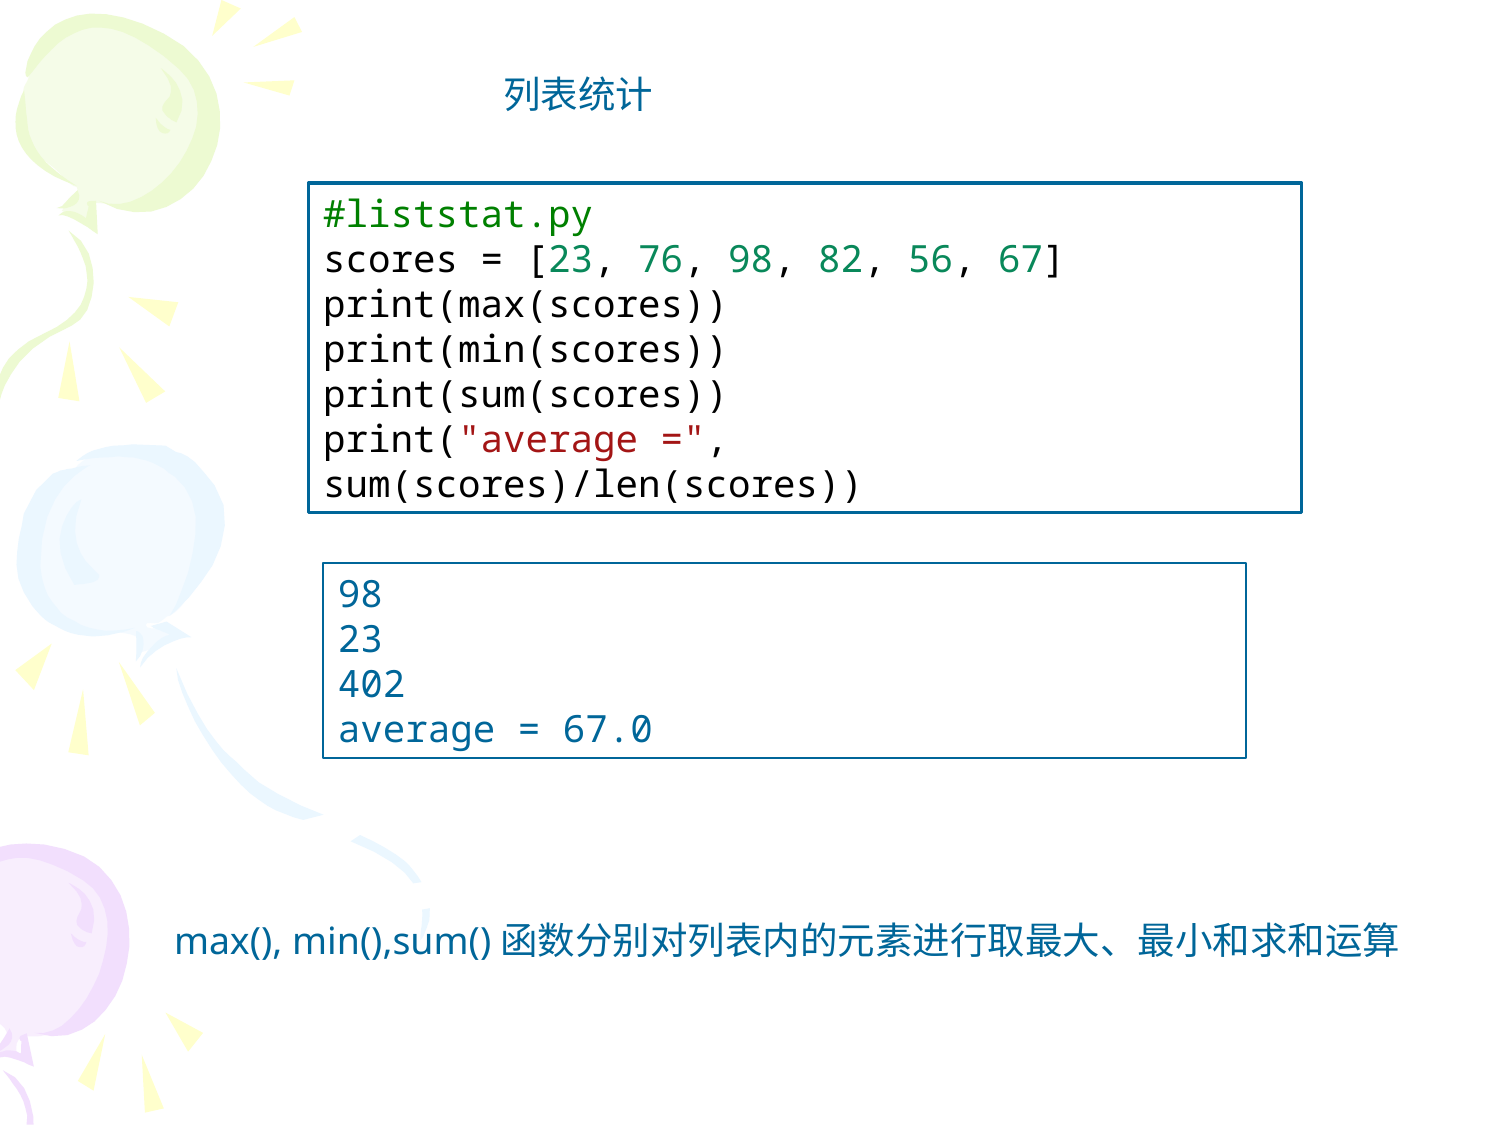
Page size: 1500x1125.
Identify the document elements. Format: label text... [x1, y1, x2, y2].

text_box 98 23 402 average = 67.0 [323, 562, 1247, 758]
text_box max(), min(),sum()函数分别对列表内的元素进行取最大、最小和求和运算 [159, 909, 1451, 970]
text_box #liststat.py scores = [23, 76, 98, 82, 56, 67] print(max(scores)) print(min(scores)) print(sum(scores)) print("average =", sum(scores)/len(scores)) [308, 183, 1302, 513]
text_box 列表统计 [488, 63, 668, 123]
